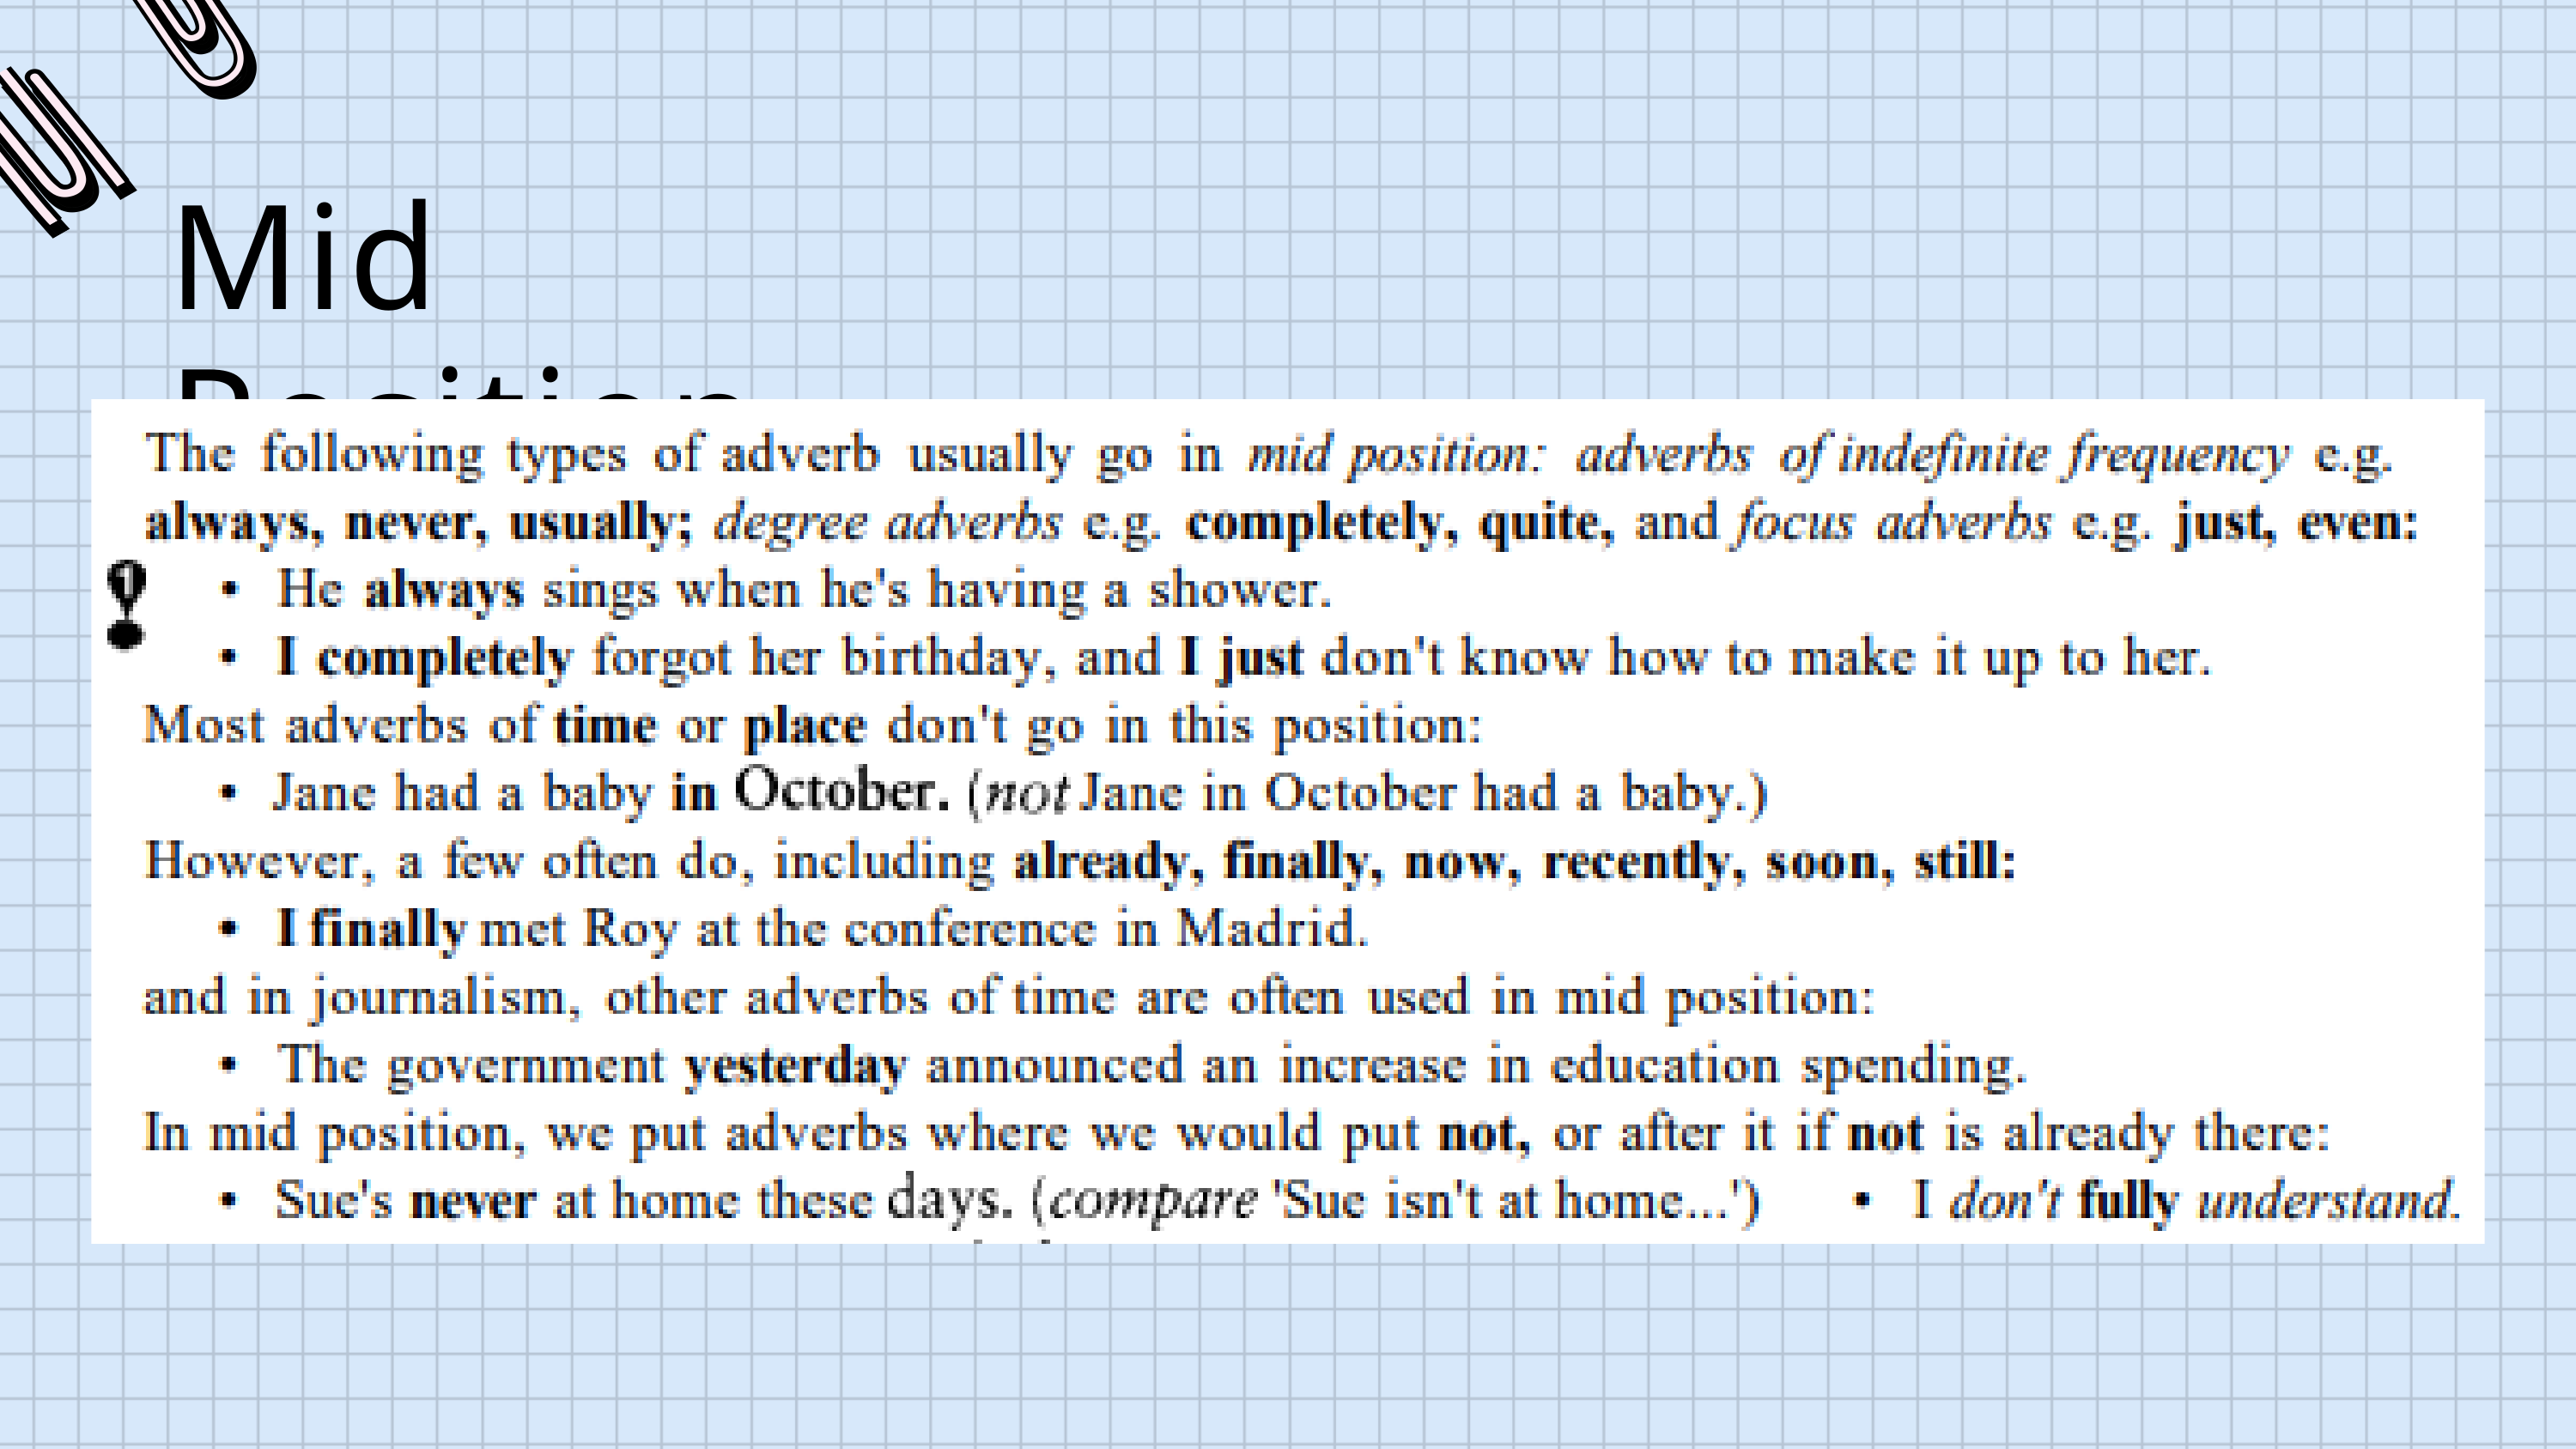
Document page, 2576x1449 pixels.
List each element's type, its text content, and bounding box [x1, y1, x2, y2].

text_box Mid Position [168, 174, 941, 399]
text_box [91, 399, 2485, 1244]
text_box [0, 0, 258, 270]
text_box [0, 0, 2576, 1449]
